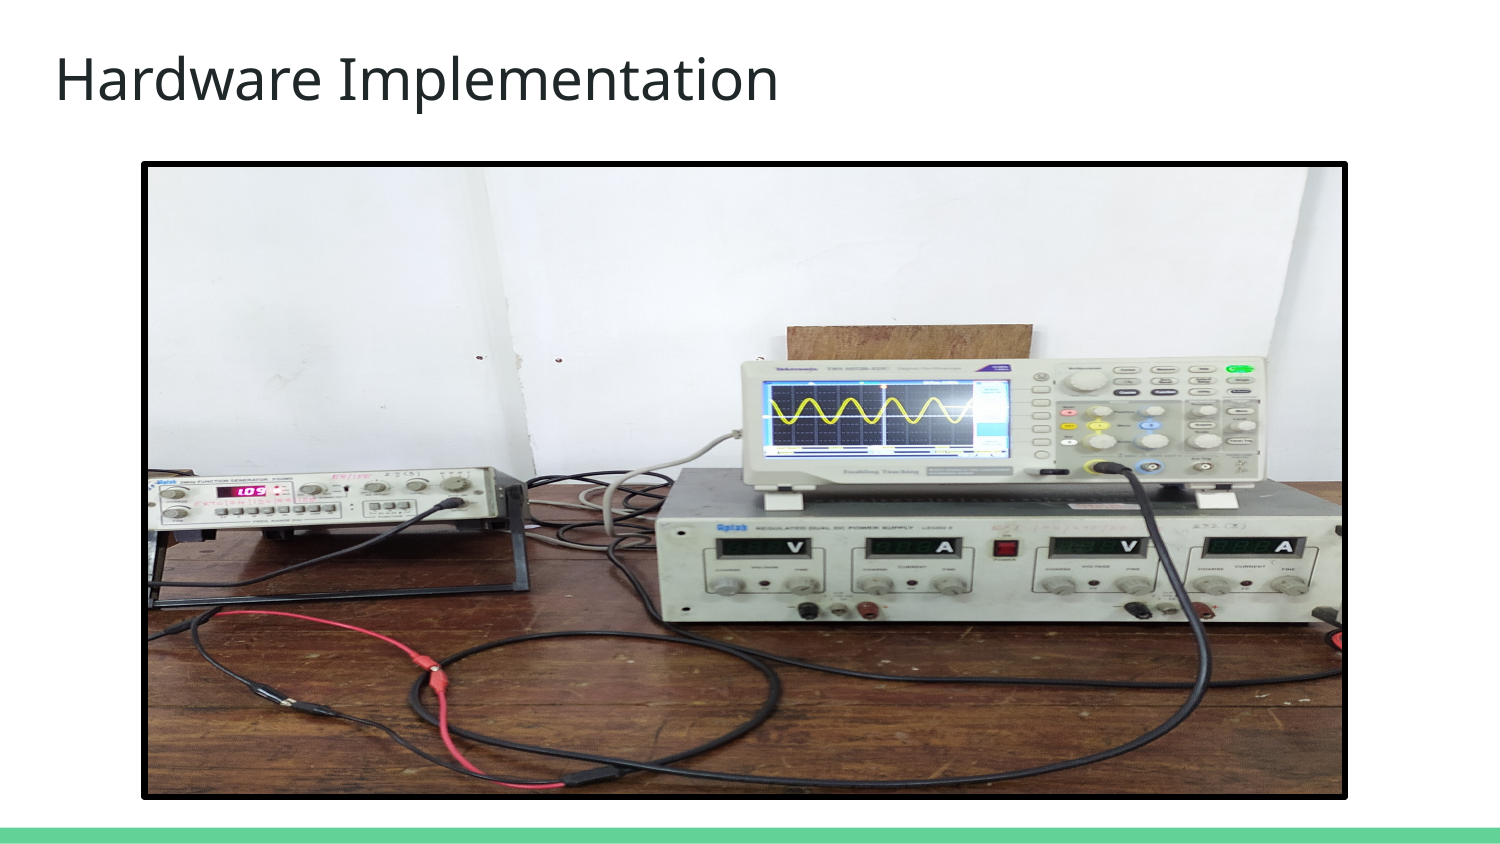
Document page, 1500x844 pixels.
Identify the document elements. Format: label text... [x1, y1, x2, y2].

picture [147, 166, 1342, 794]
title Hardware Implementation [39, 26, 1438, 121]
